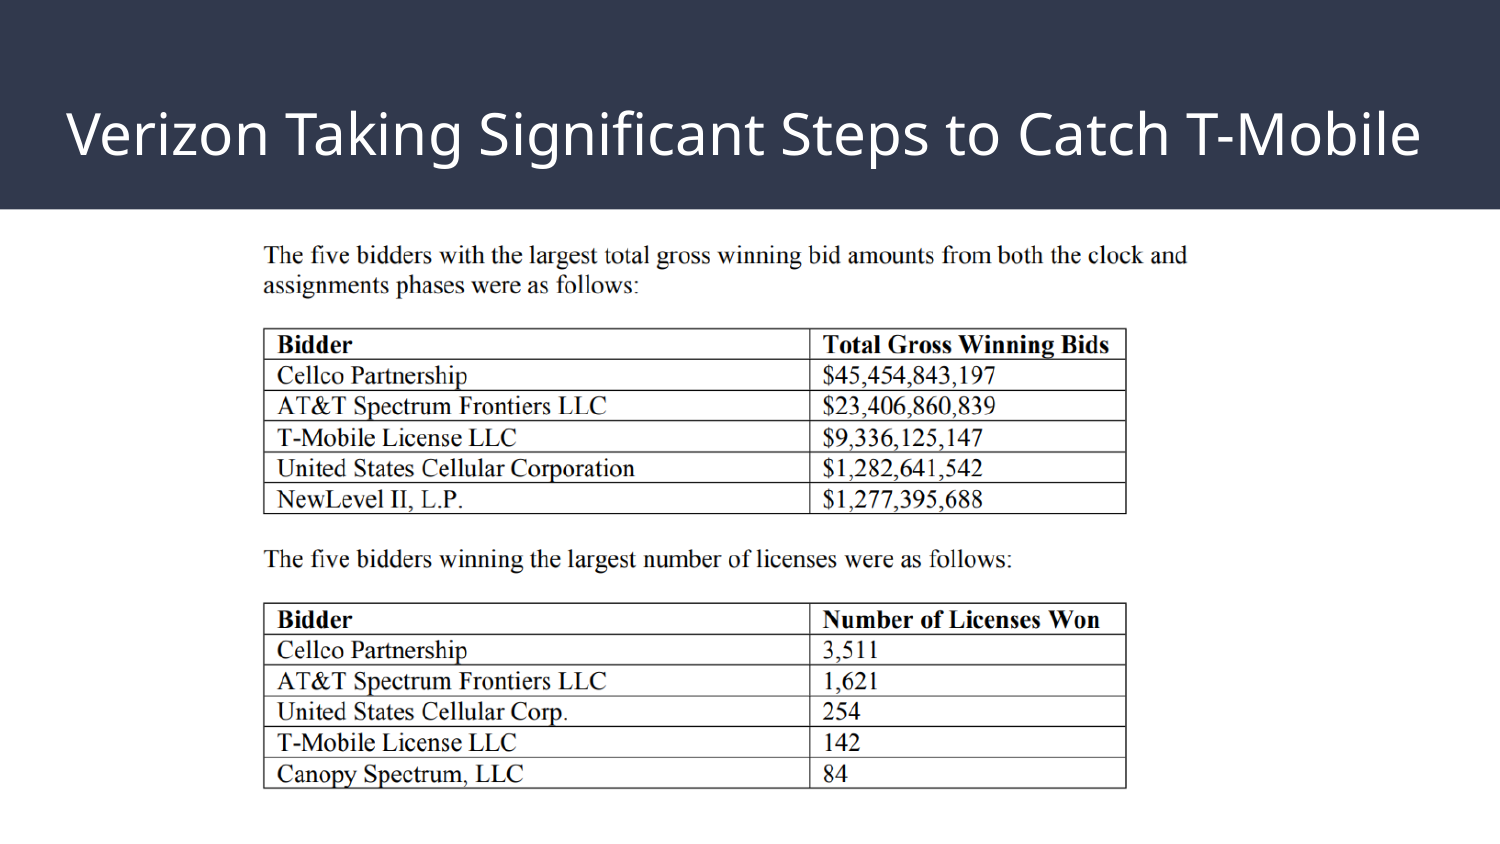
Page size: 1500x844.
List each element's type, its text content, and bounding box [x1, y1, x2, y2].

picture [262, 212, 1238, 818]
title Verizon Taking Significant Steps to Catch T-Mobile [51, 82, 1449, 185]
